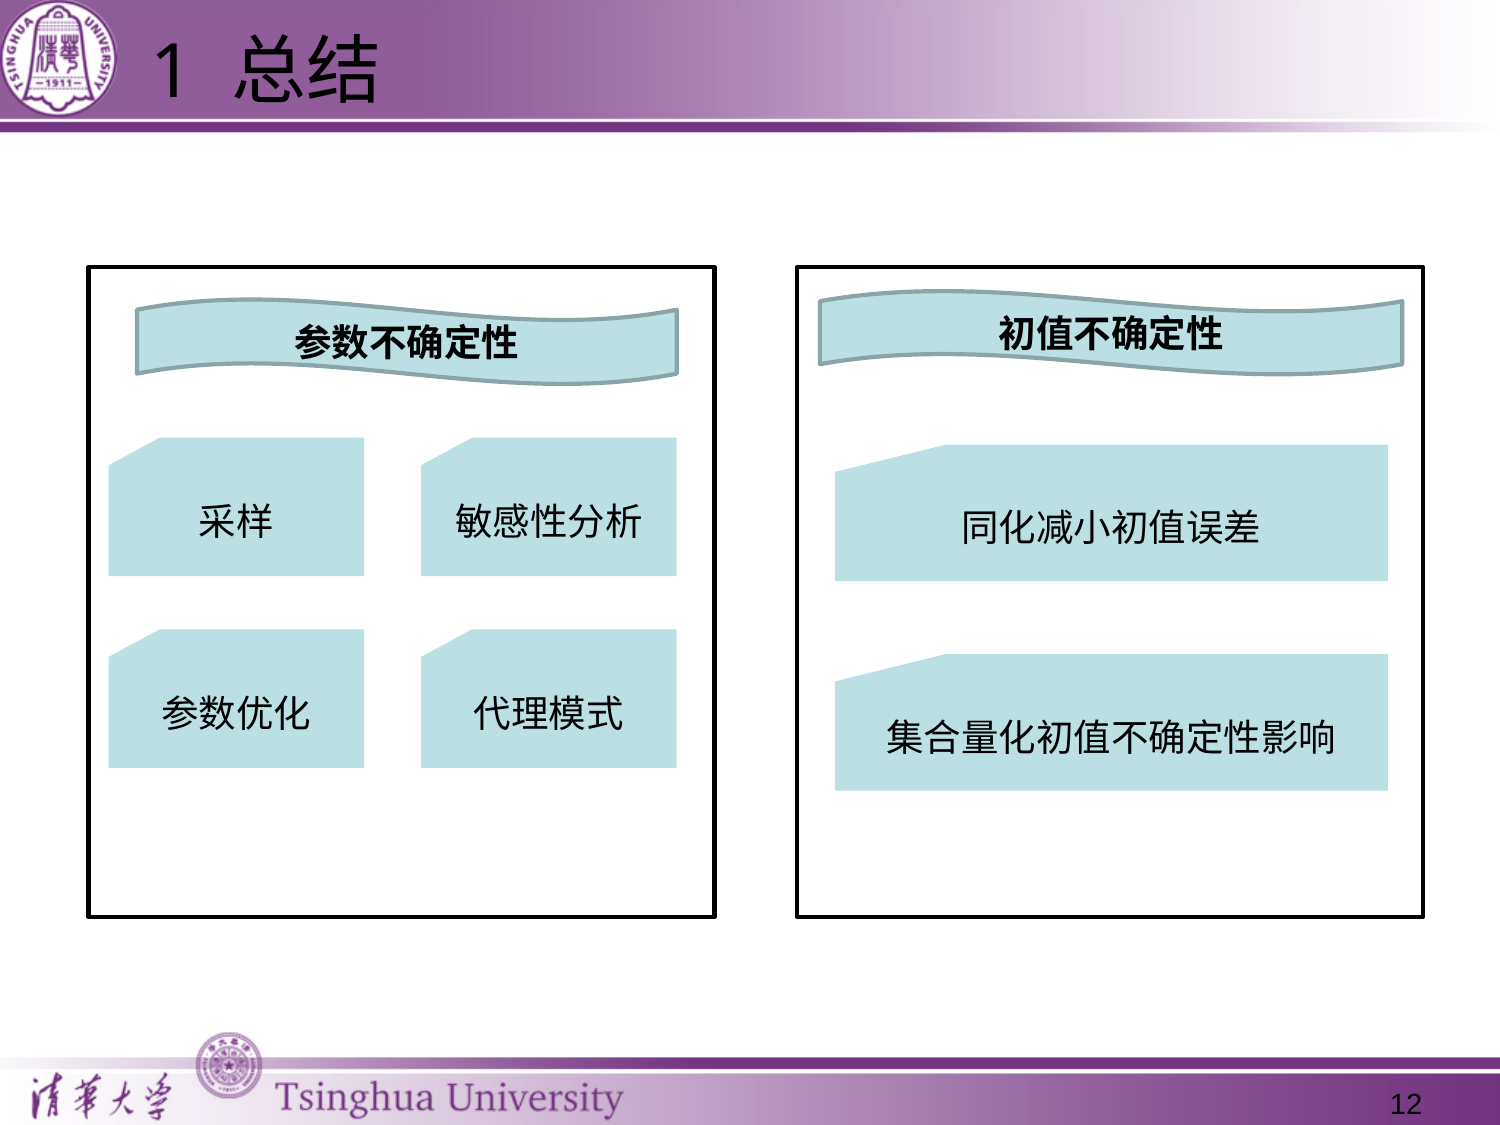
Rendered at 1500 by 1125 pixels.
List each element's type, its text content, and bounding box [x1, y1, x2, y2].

text_box 1 总结 [135, 16, 1495, 119]
slide_number 12 [1312, 1077, 1500, 1125]
text_box 采样 [106, 435, 367, 579]
text_box 敏感性分析 [418, 435, 679, 579]
text_box 代理模式 [418, 627, 679, 770]
text_box [86, 265, 717, 919]
text_box 初值不确定性 [817, 289, 1405, 377]
picture [0, 0, 1500, 1125]
text_box 参数优化 [106, 627, 367, 770]
text_box [795, 265, 1425, 919]
text_box 集合量化初值不确定性影响 [832, 652, 1390, 793]
text_box 参数不确定性 [134, 297, 679, 386]
text_box 同化减小初值误差 [832, 442, 1390, 584]
